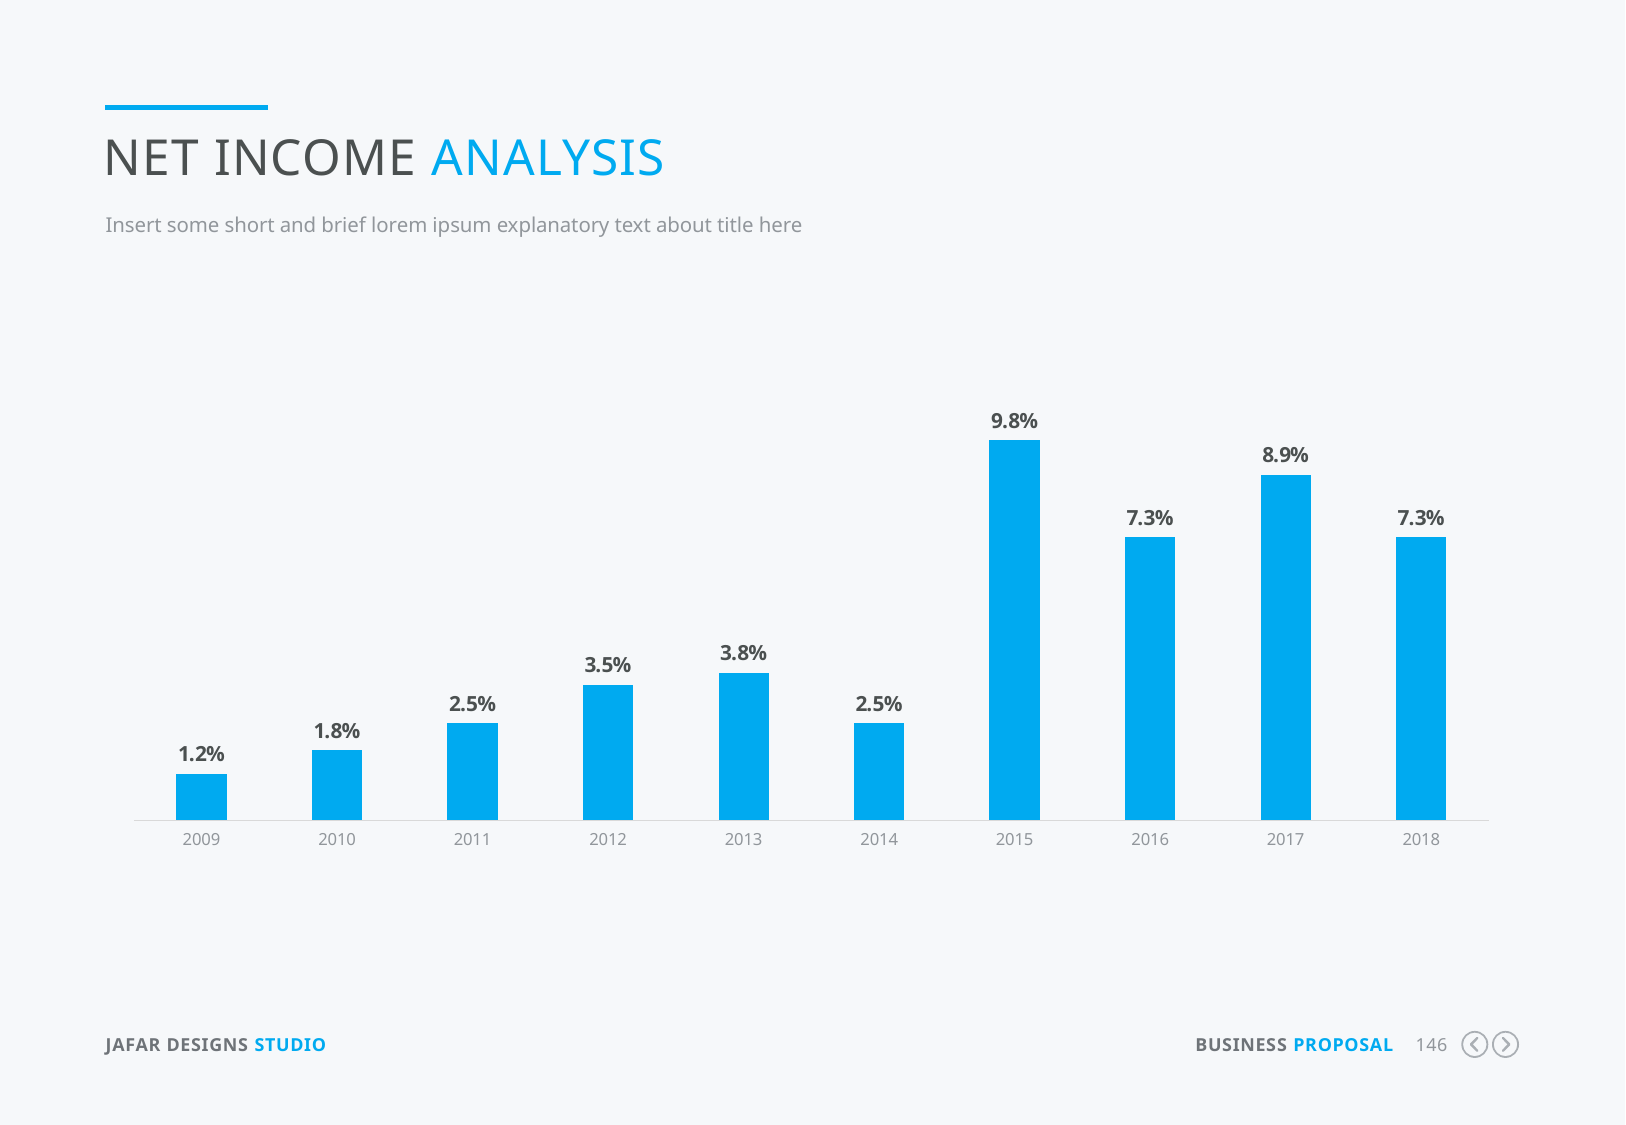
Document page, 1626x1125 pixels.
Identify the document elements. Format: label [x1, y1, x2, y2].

list [105, 209, 1519, 241]
chart [105, 344, 1518, 860]
list [103, 125, 1518, 188]
